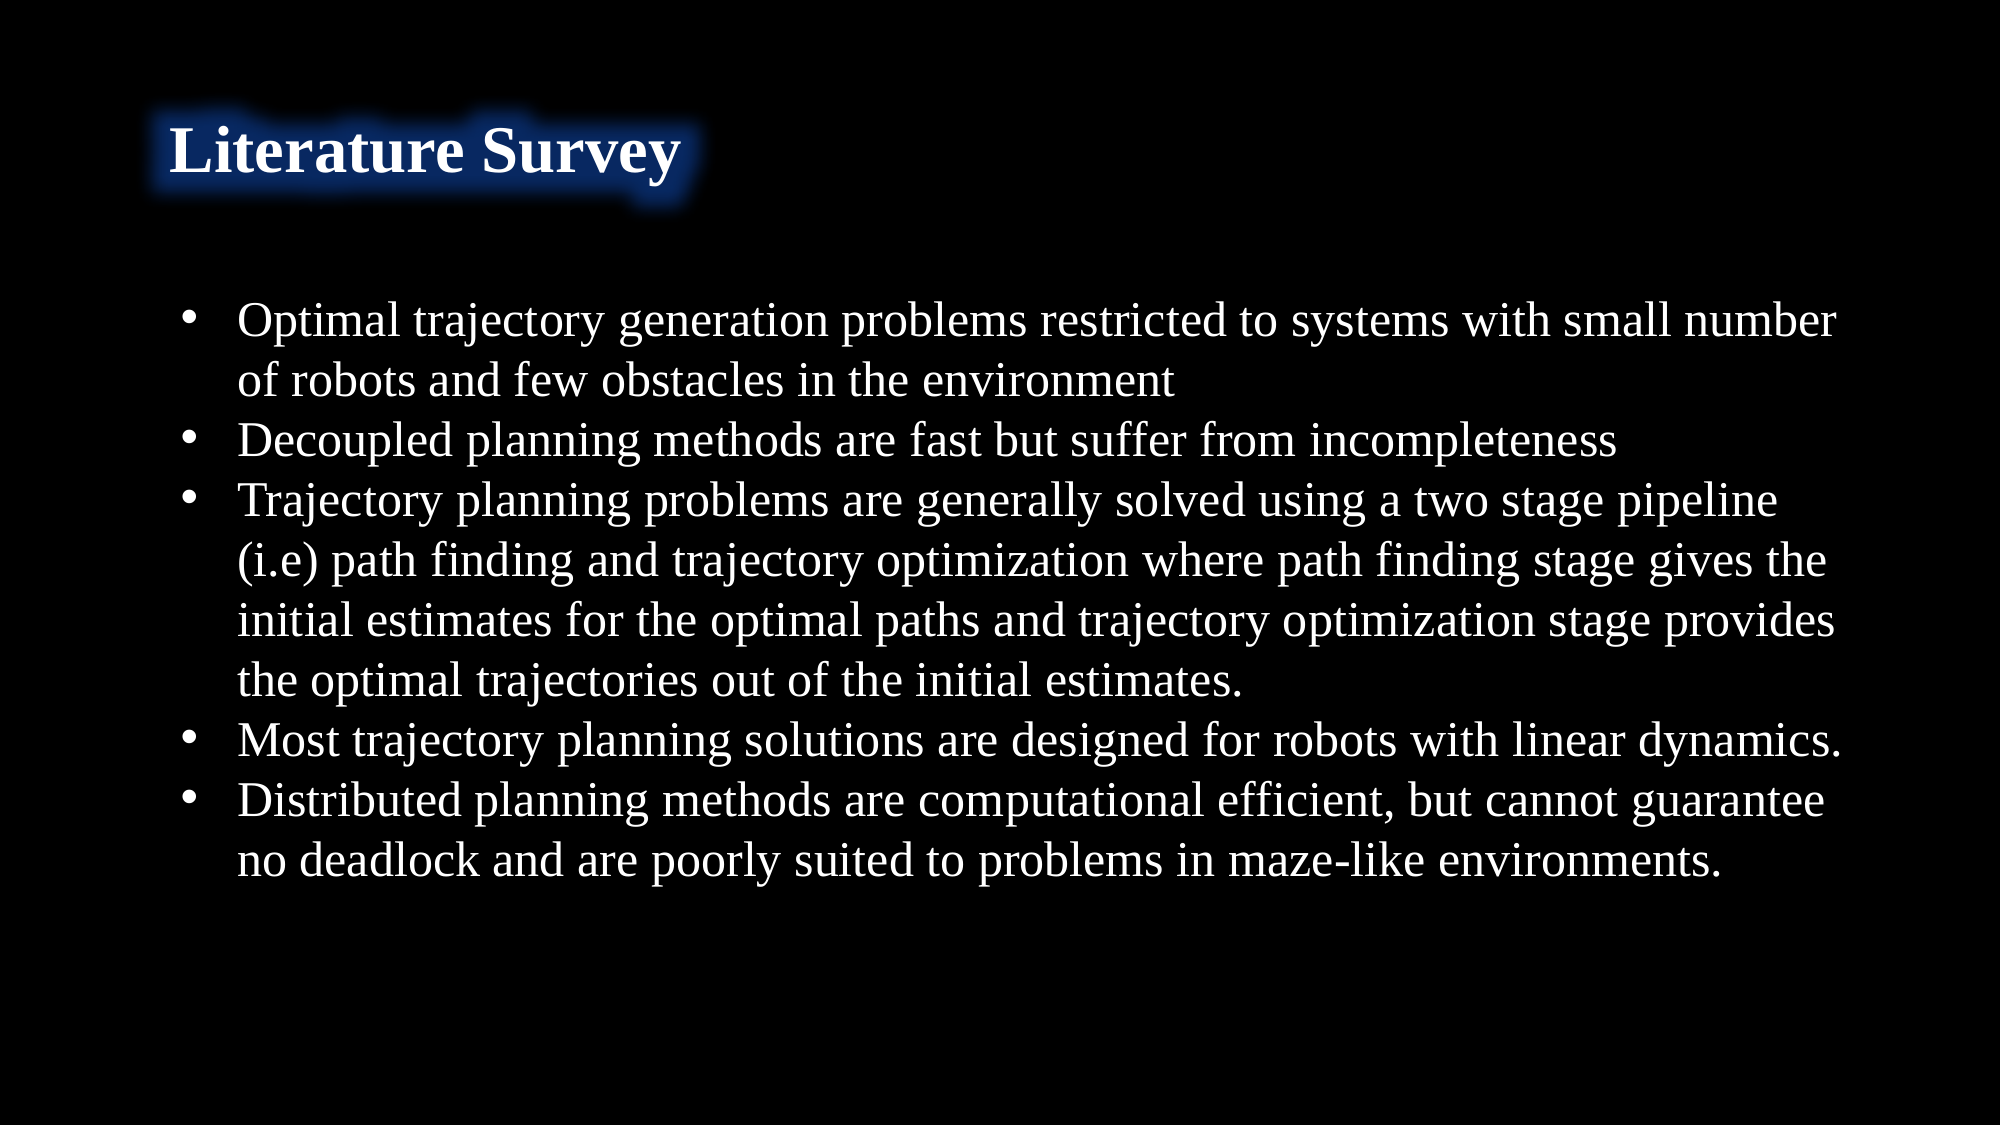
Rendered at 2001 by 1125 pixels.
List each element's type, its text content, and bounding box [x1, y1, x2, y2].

text_box Optimal trajectory generation problems restricted to systems with small number of robots and few obstacles in the environment Decoupled planning methods are fast but suffer from incompleteness Trajectory planning problems are generally solved using a two stage pipeline (i.e) path finding and trajectory optimization where path finding stage gives the initial estimates for the optimal paths and trajectory optimization stage provides the optimal trajectories out of the initial estimates. Most trajectory planning solutions are designed for robots with linear dynamics. Distributed planning methods are computational efficient, but cannot guarantee no deadlock and are poorly suited to problems in maze-like environments. [165, 279, 1871, 954]
text_box Literature Survey [154, 98, 1326, 194]
